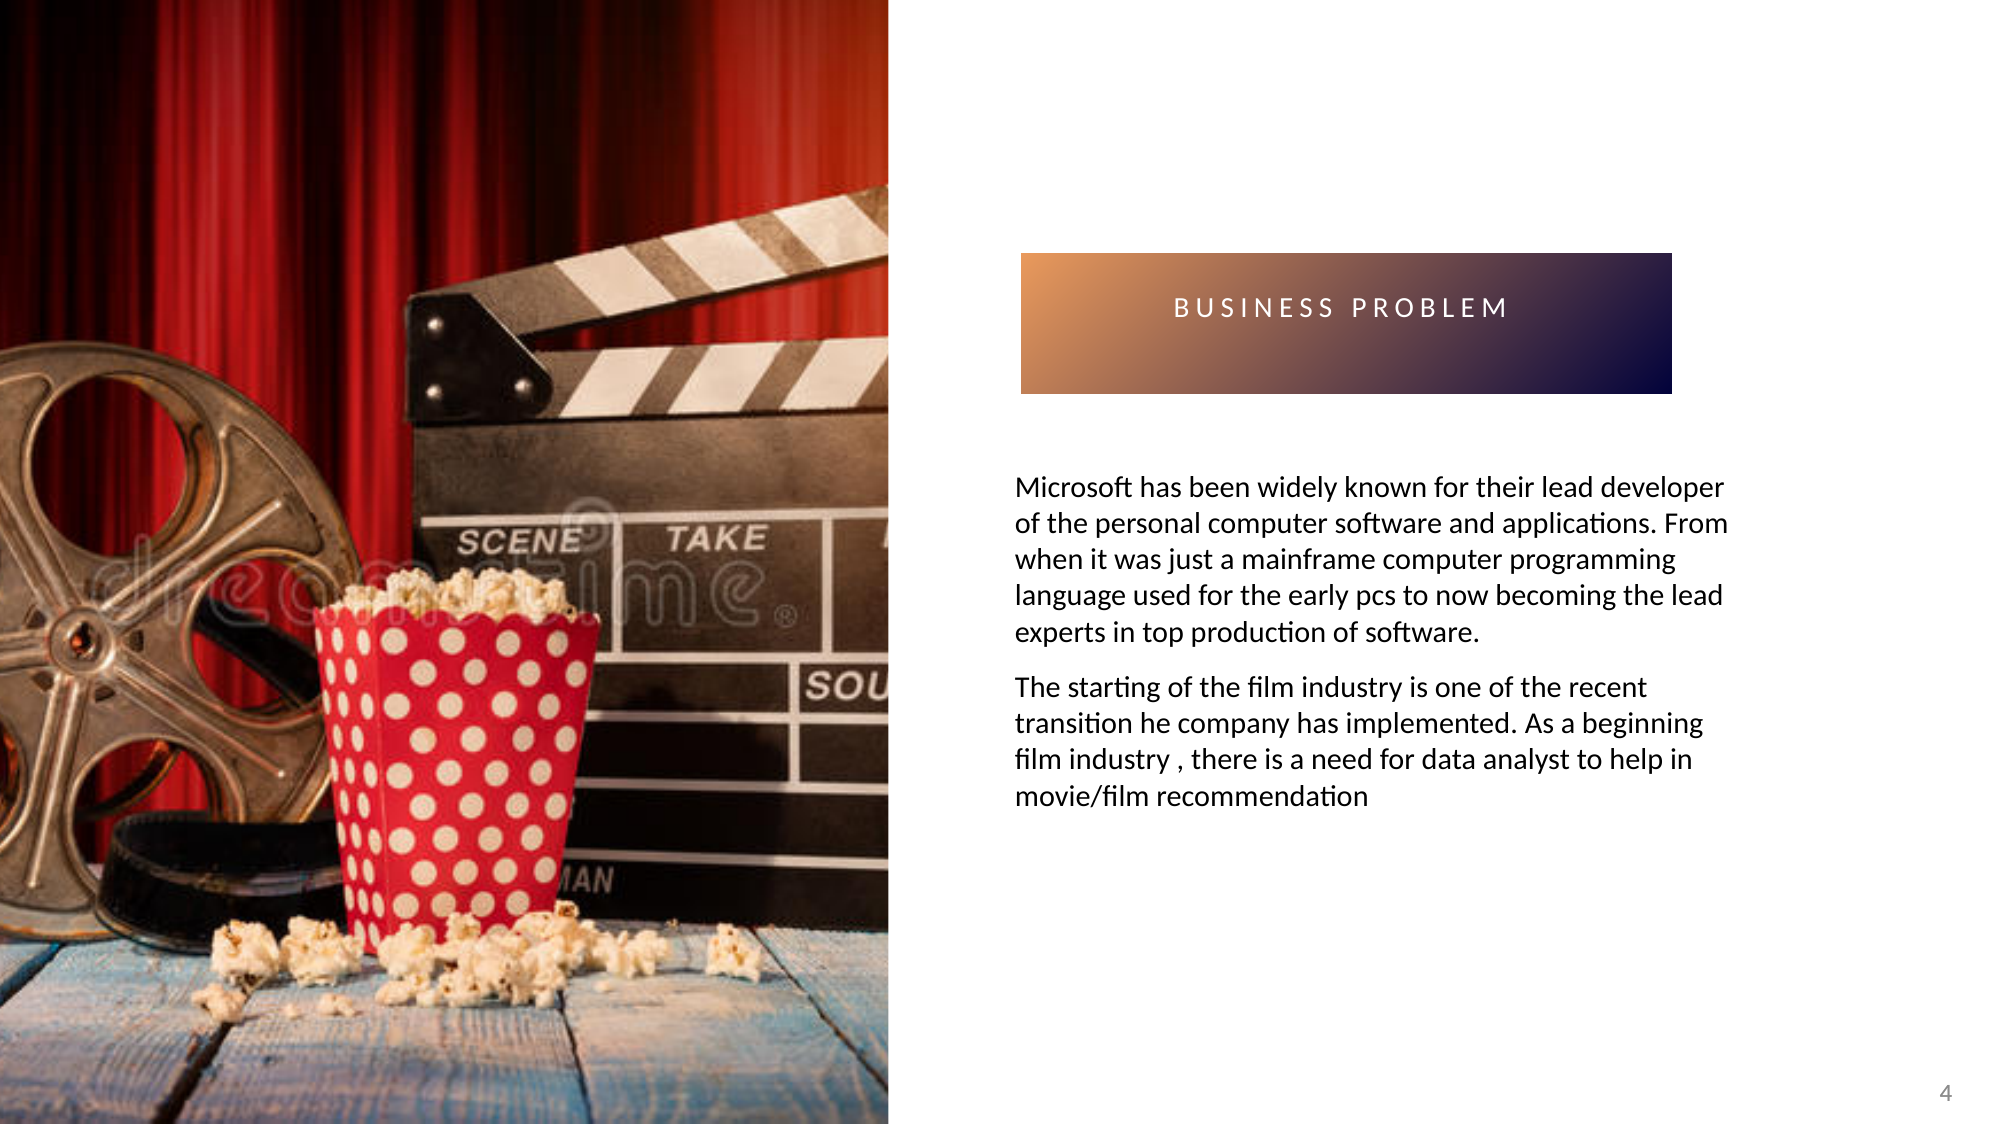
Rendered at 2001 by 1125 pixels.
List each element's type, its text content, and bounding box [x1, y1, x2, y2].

picture [0, 0, 889, 1124]
list Microsoft has been widely known for their lead developer of the personal computer software and applications. From when it was just a mainframe computer programming language used for the early pcs to now becoming the lead experts in top production of software. The starting of the film industry is one of the recent transition he company has implemented. As a beginning film industry , there is a need for data analyst to help in movie/film recommendation [999, 459, 1763, 824]
list BUSINESS PROBLEM [1021, 253, 1672, 394]
slide_number 4 [1894, 1061, 1968, 1121]
